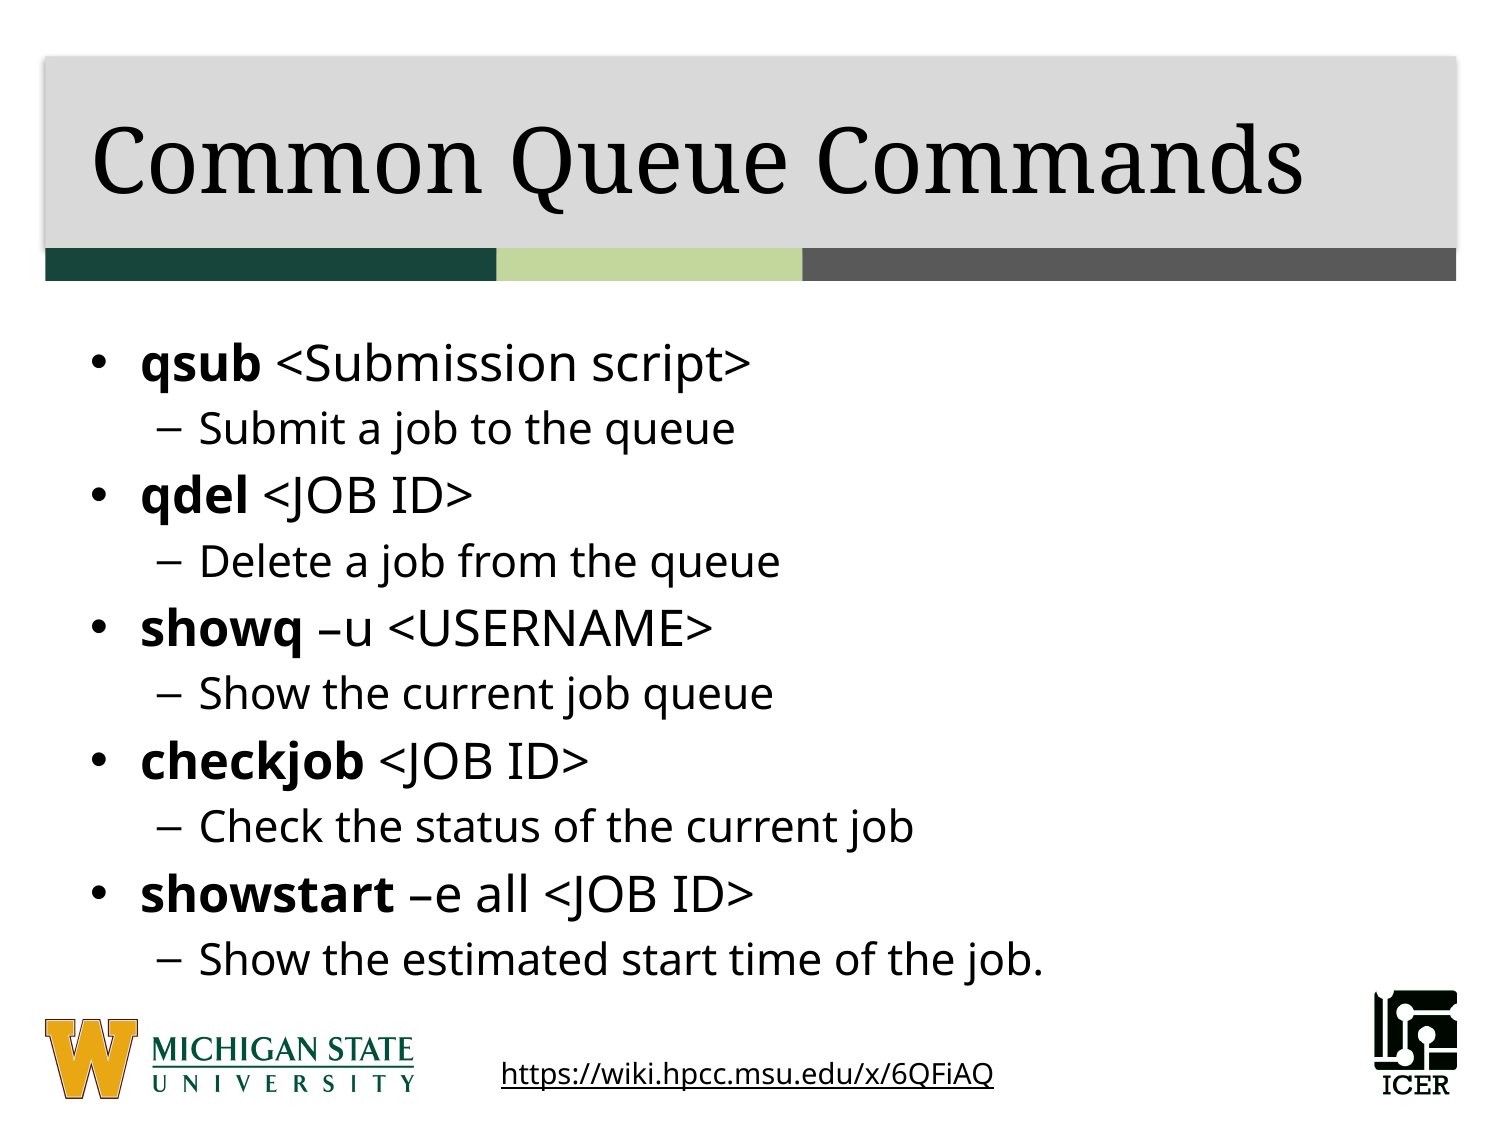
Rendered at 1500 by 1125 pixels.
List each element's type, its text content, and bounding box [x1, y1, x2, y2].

picture [1374, 990, 1457, 1095]
list qsub <Submission script> Submit a job to the queue qdel <JOB ID> Delete a job from the queue showq –u <USERNAME> Show the current job queue checkjob <JOB ID> Check the status of the current job showstart –e all <JOB ID> Show the estimated start time of the job. [75, 322, 1425, 1000]
picture [45, 1012, 443, 1116]
title Common Queue Commands [75, 94, 1425, 282]
